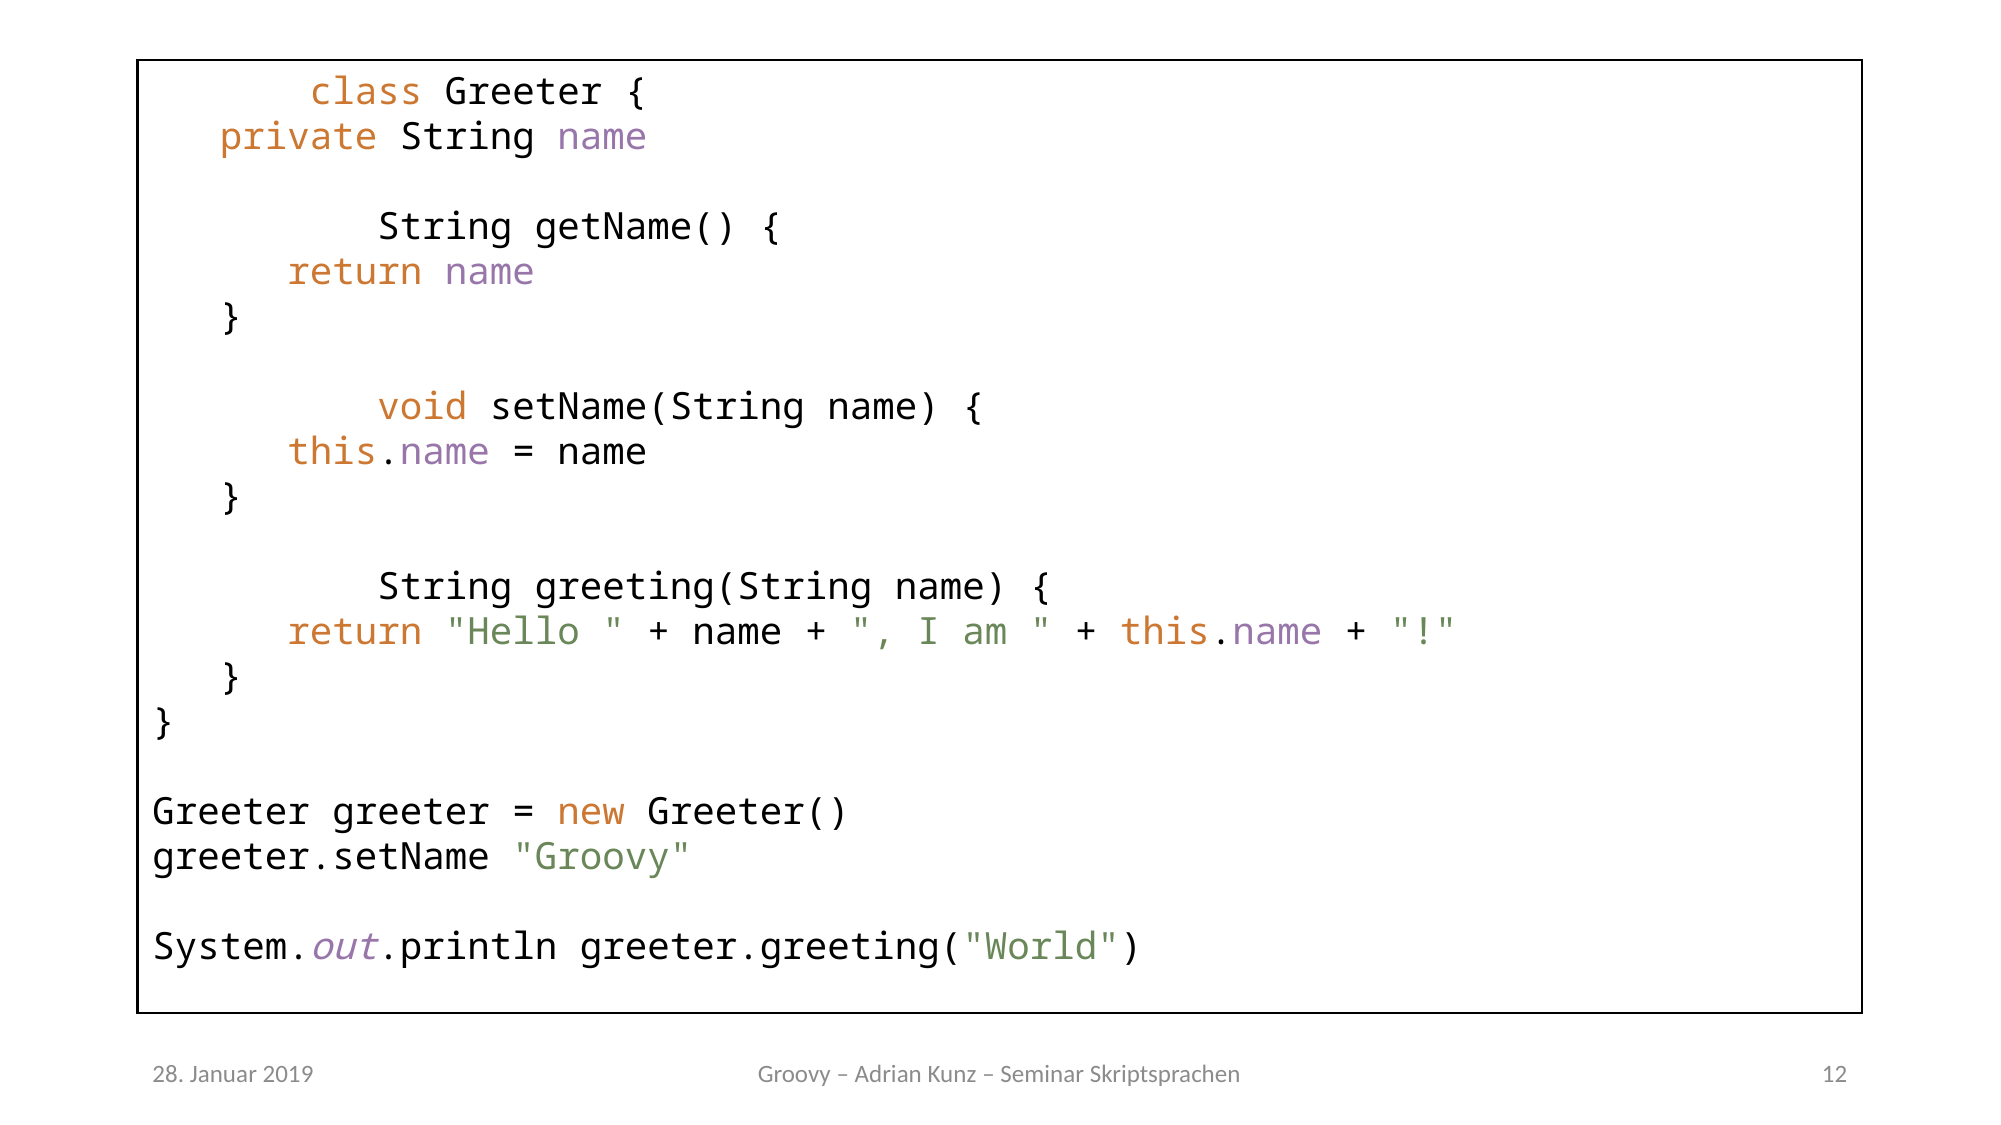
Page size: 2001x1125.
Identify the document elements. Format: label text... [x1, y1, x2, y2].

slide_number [137, 1042, 588, 1103]
list class Greeter { private String name String getName() { return name } void setName(String name) { this.name = name } String greeting(String name) { return "Hello " + name + ", I am " + this.name + "!" } } Greeter greeter = new Greeter() greeter.setName "Groovy" System.out.println greeter.greeting("World") [136, 59, 1863, 1014]
slide_number 12 [1412, 1042, 1863, 1103]
footer Groovy – Adrian Kunz – Seminar Skriptsprachen [662, 1042, 1338, 1103]
